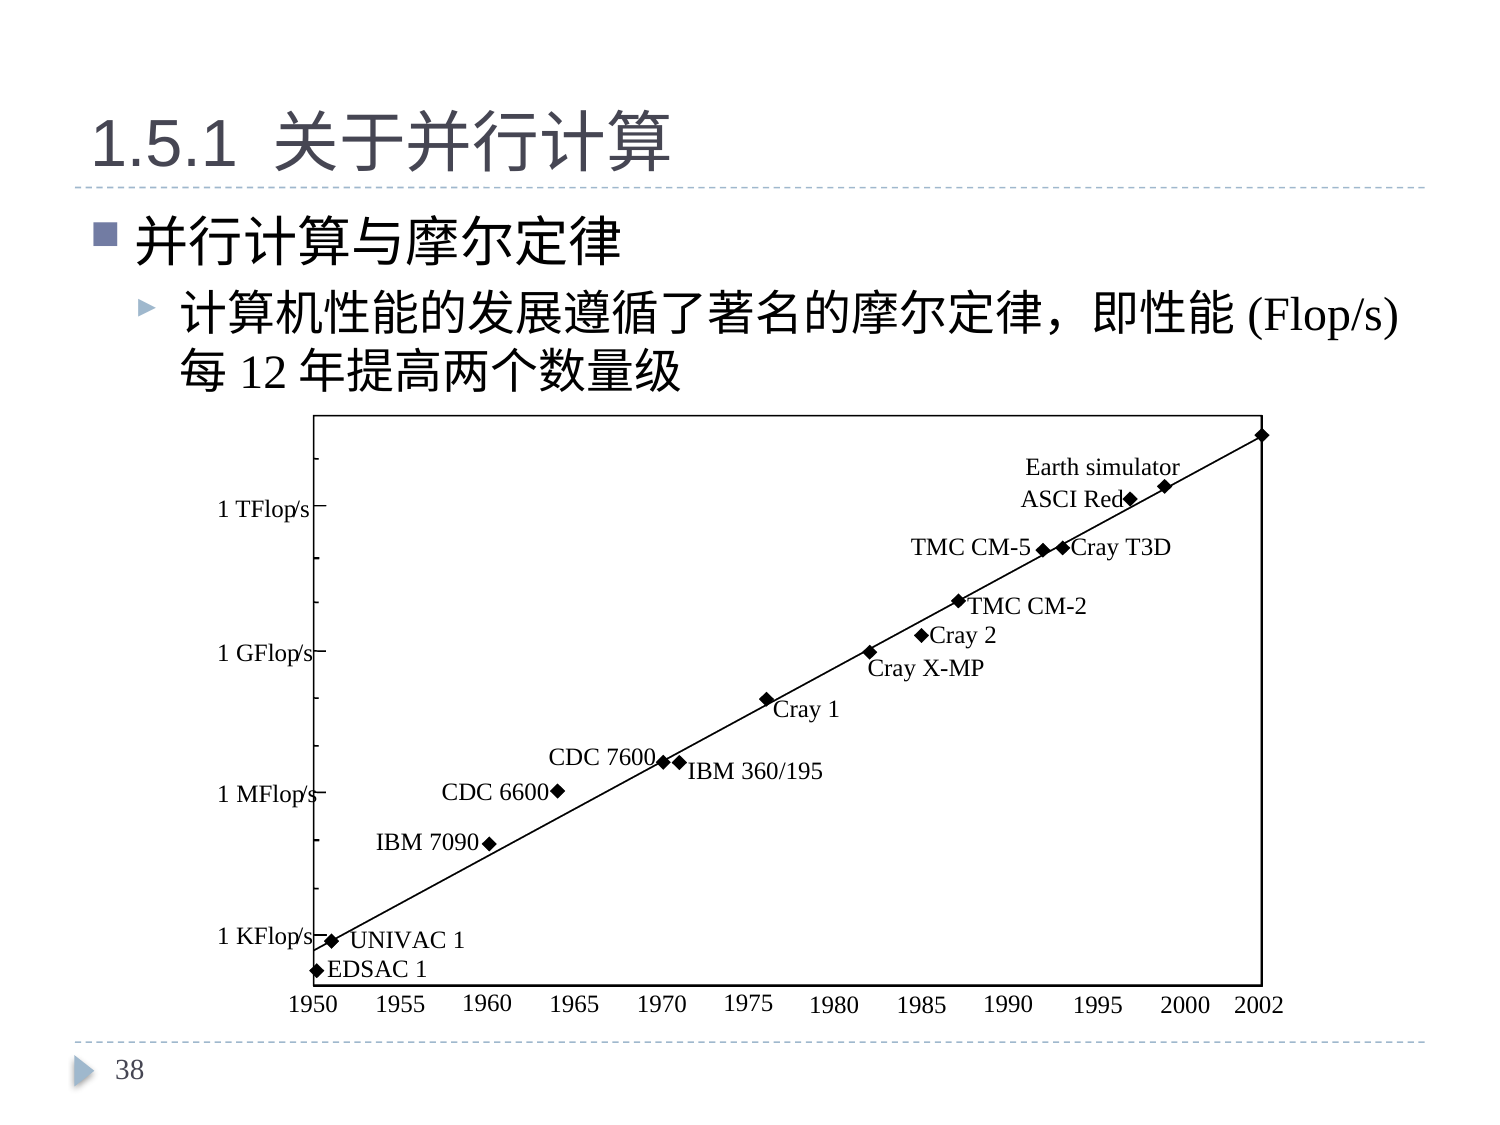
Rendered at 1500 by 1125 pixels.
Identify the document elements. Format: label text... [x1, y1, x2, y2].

slide_number 38 [100, 1042, 426, 1103]
title 1.5.1 关于并行计算 [74, 24, 1426, 188]
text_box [206, 412, 1295, 1024]
list 并行计算与摩尔定律 计算机性能的发展遵循了著名的摩尔定律，即性能(Flop/s)每12年提高两个数量级 [74, 199, 1426, 1011]
